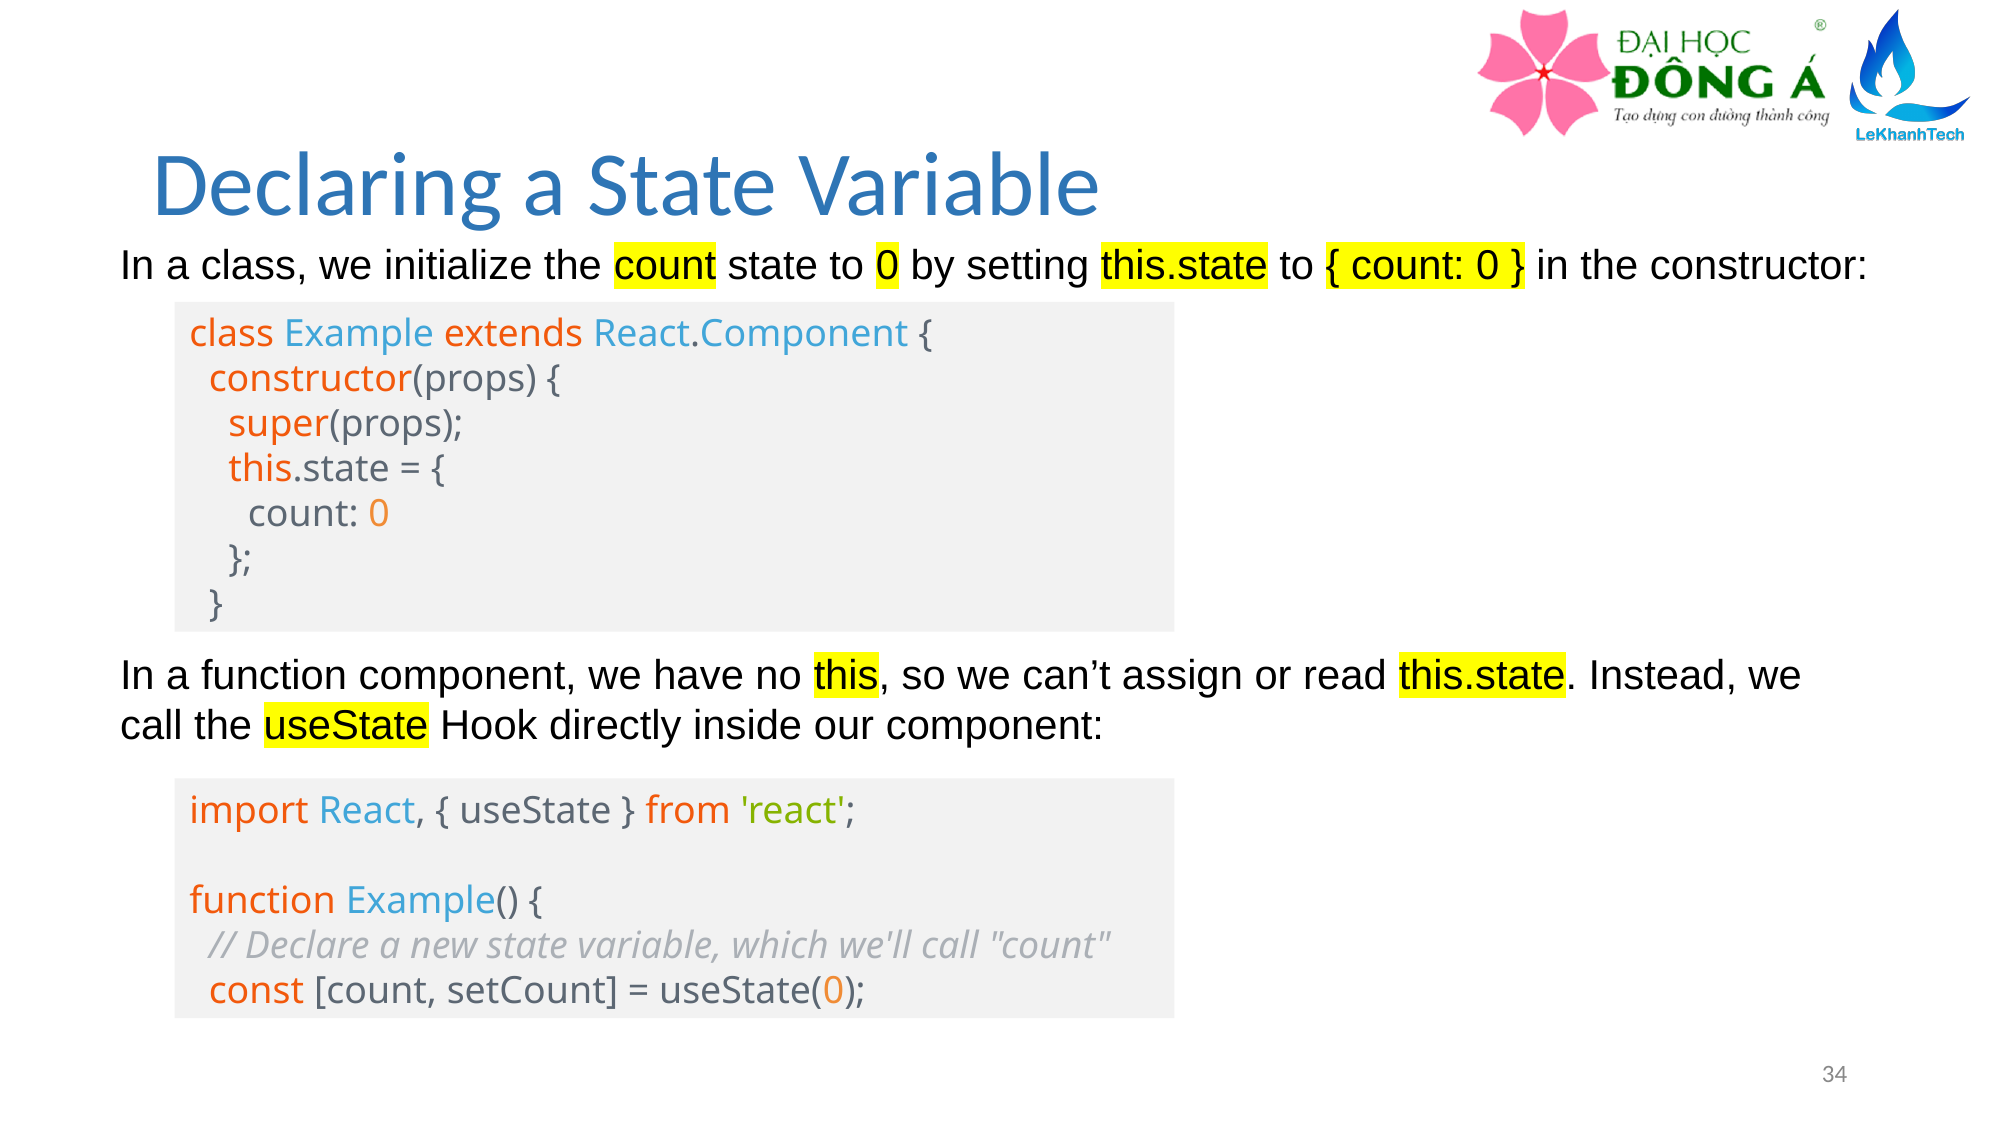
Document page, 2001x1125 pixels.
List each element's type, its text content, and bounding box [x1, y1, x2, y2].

title Declaring a State Variable [137, 91, 1863, 231]
text_box class Example extends React.Component { constructor(props) { super(props); this.state = { count: 0 }; } [174, 301, 1175, 632]
text_box In a class, we initialize the count state to 0 by setting this.state to { count: 0 } in the constructor: [105, 231, 1895, 296]
picture [1465, 5, 1980, 144]
text_box import React, { useState } from 'react'; function Example() { // Declare a new state variable, which we'll call "count" const [count, setCount] = useState(0); [174, 778, 1175, 1019]
text_box In a function component, we have no this, so we can’t assign or read this.state. Instead, we call the useState Hook directly inside our component: [105, 640, 1844, 756]
slide_number 34 [1412, 1042, 1863, 1103]
